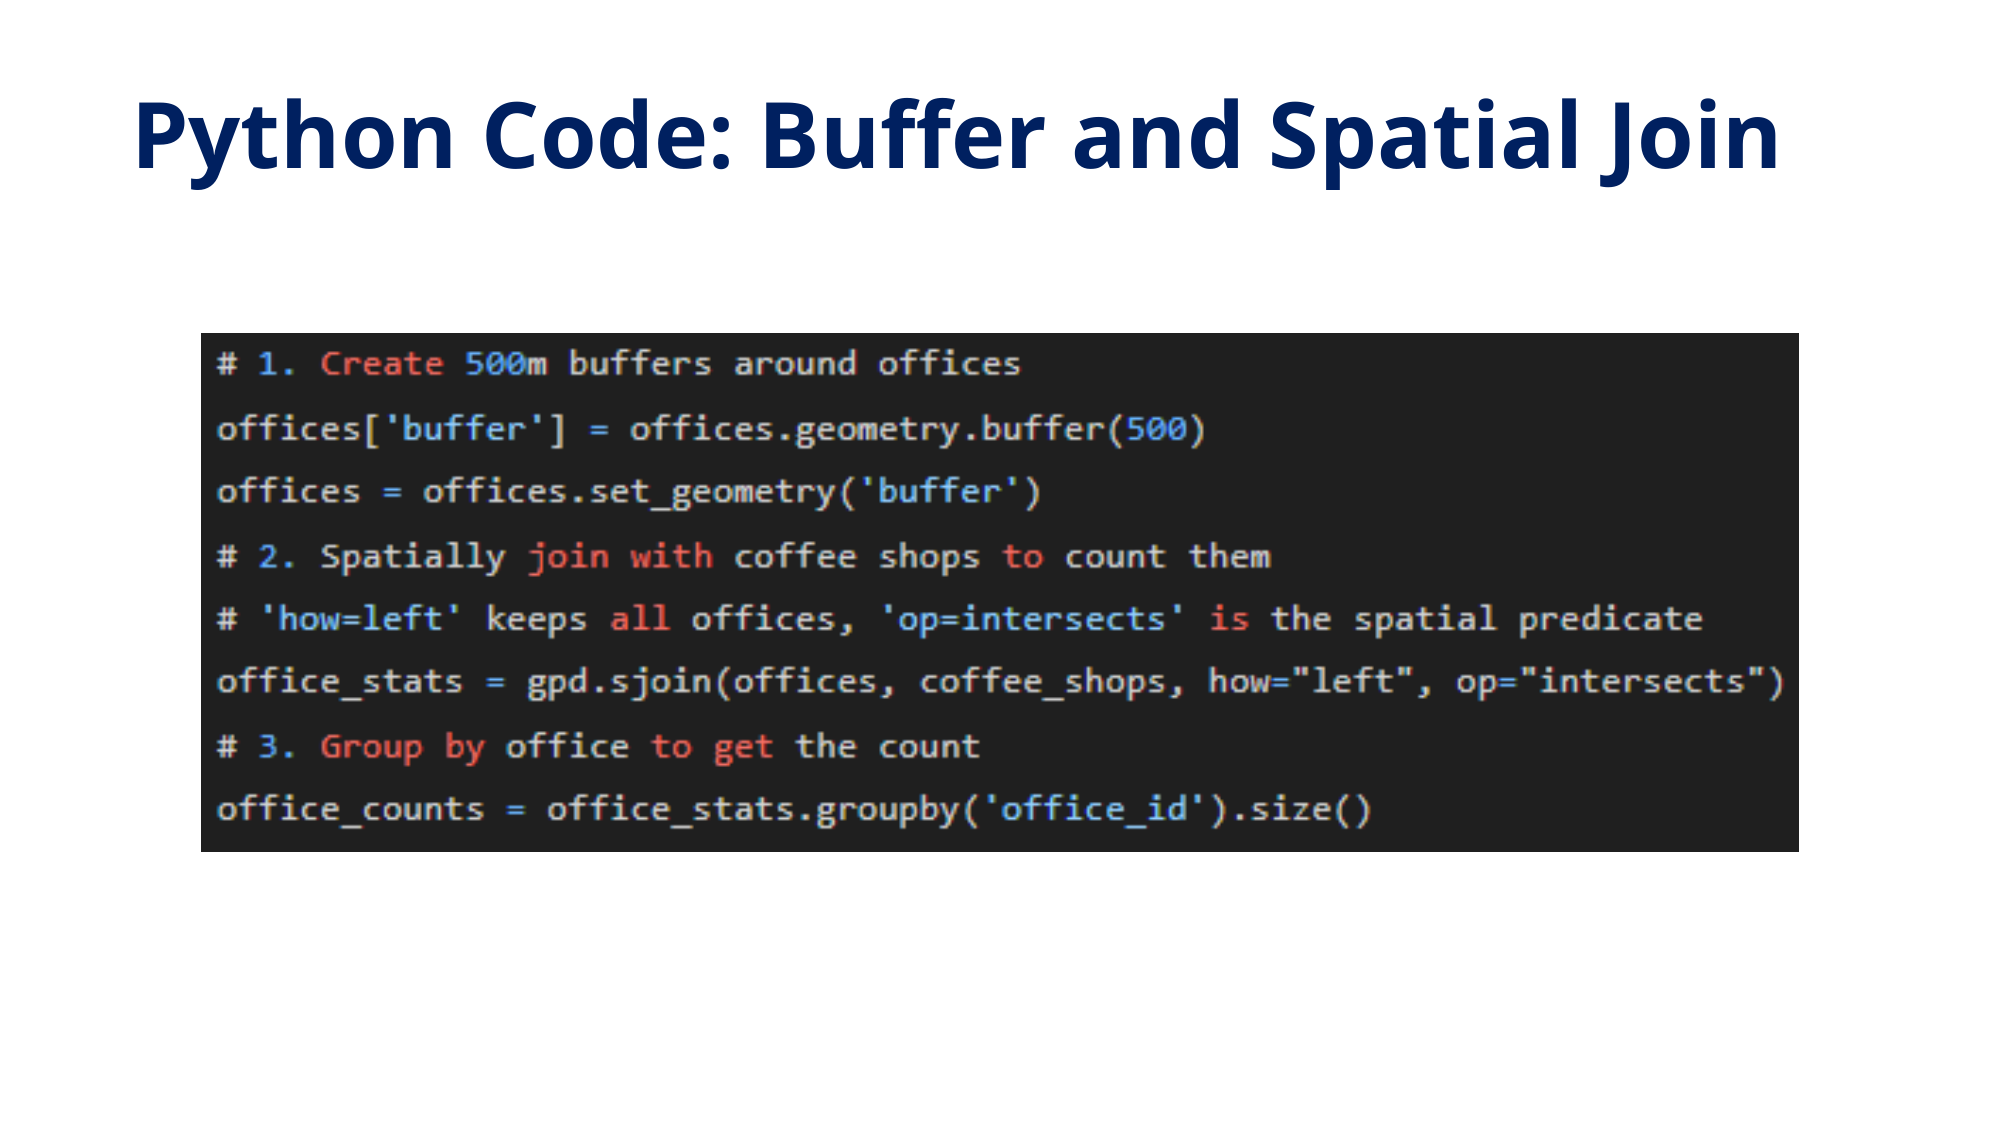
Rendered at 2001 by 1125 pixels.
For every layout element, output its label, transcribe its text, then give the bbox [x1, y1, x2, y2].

title Python Code: Buffer and Spatial Join [68, 30, 1905, 248]
picture [200, 333, 1799, 852]
